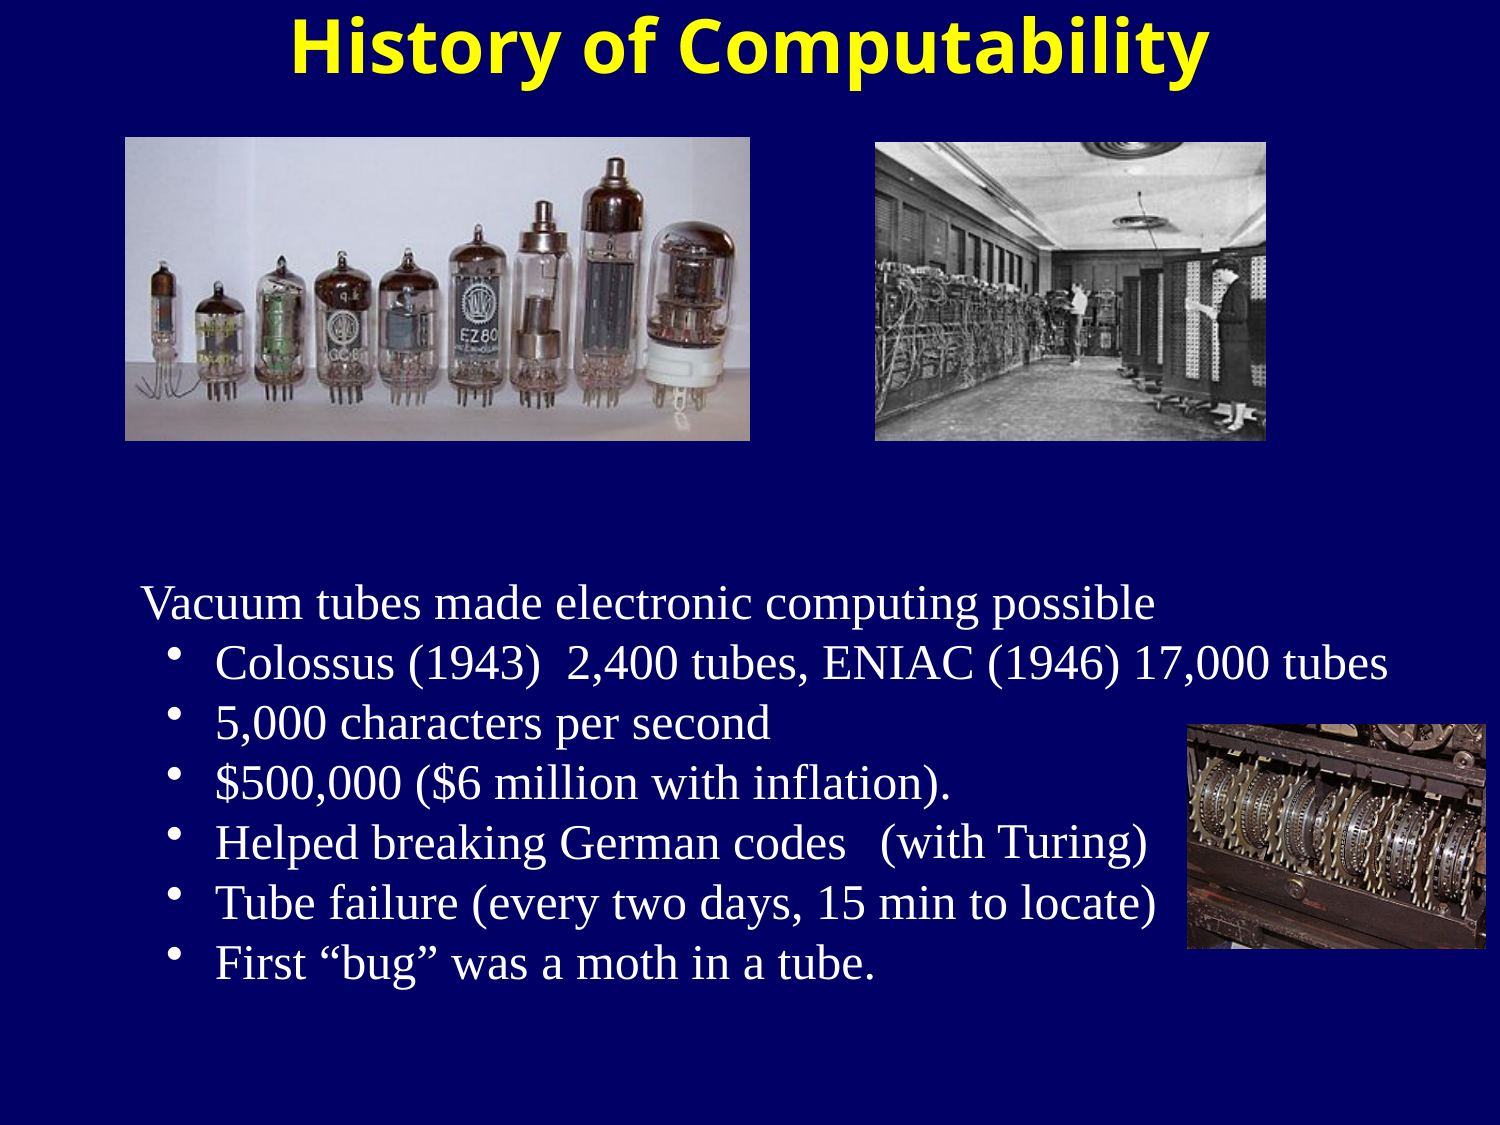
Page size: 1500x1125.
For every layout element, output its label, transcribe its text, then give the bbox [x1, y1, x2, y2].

text_box (with Turing) [865, 800, 1164, 876]
picture [124, 137, 751, 441]
picture [874, 141, 1266, 441]
text_box Vacuum tubes made electronic computing possible Colossus (1943) 2,400 tubes, ENIAC (1946) 17,000 tubes 5,000 characters per second $500,000 ($6 million with inflation). Helped breaking German codes Tube failure (every two days, 15 min to locate) First “bug” was a moth in a tube. [112, 562, 1500, 998]
picture [1187, 724, 1486, 949]
text_box History of Computability [112, 0, 1388, 138]
